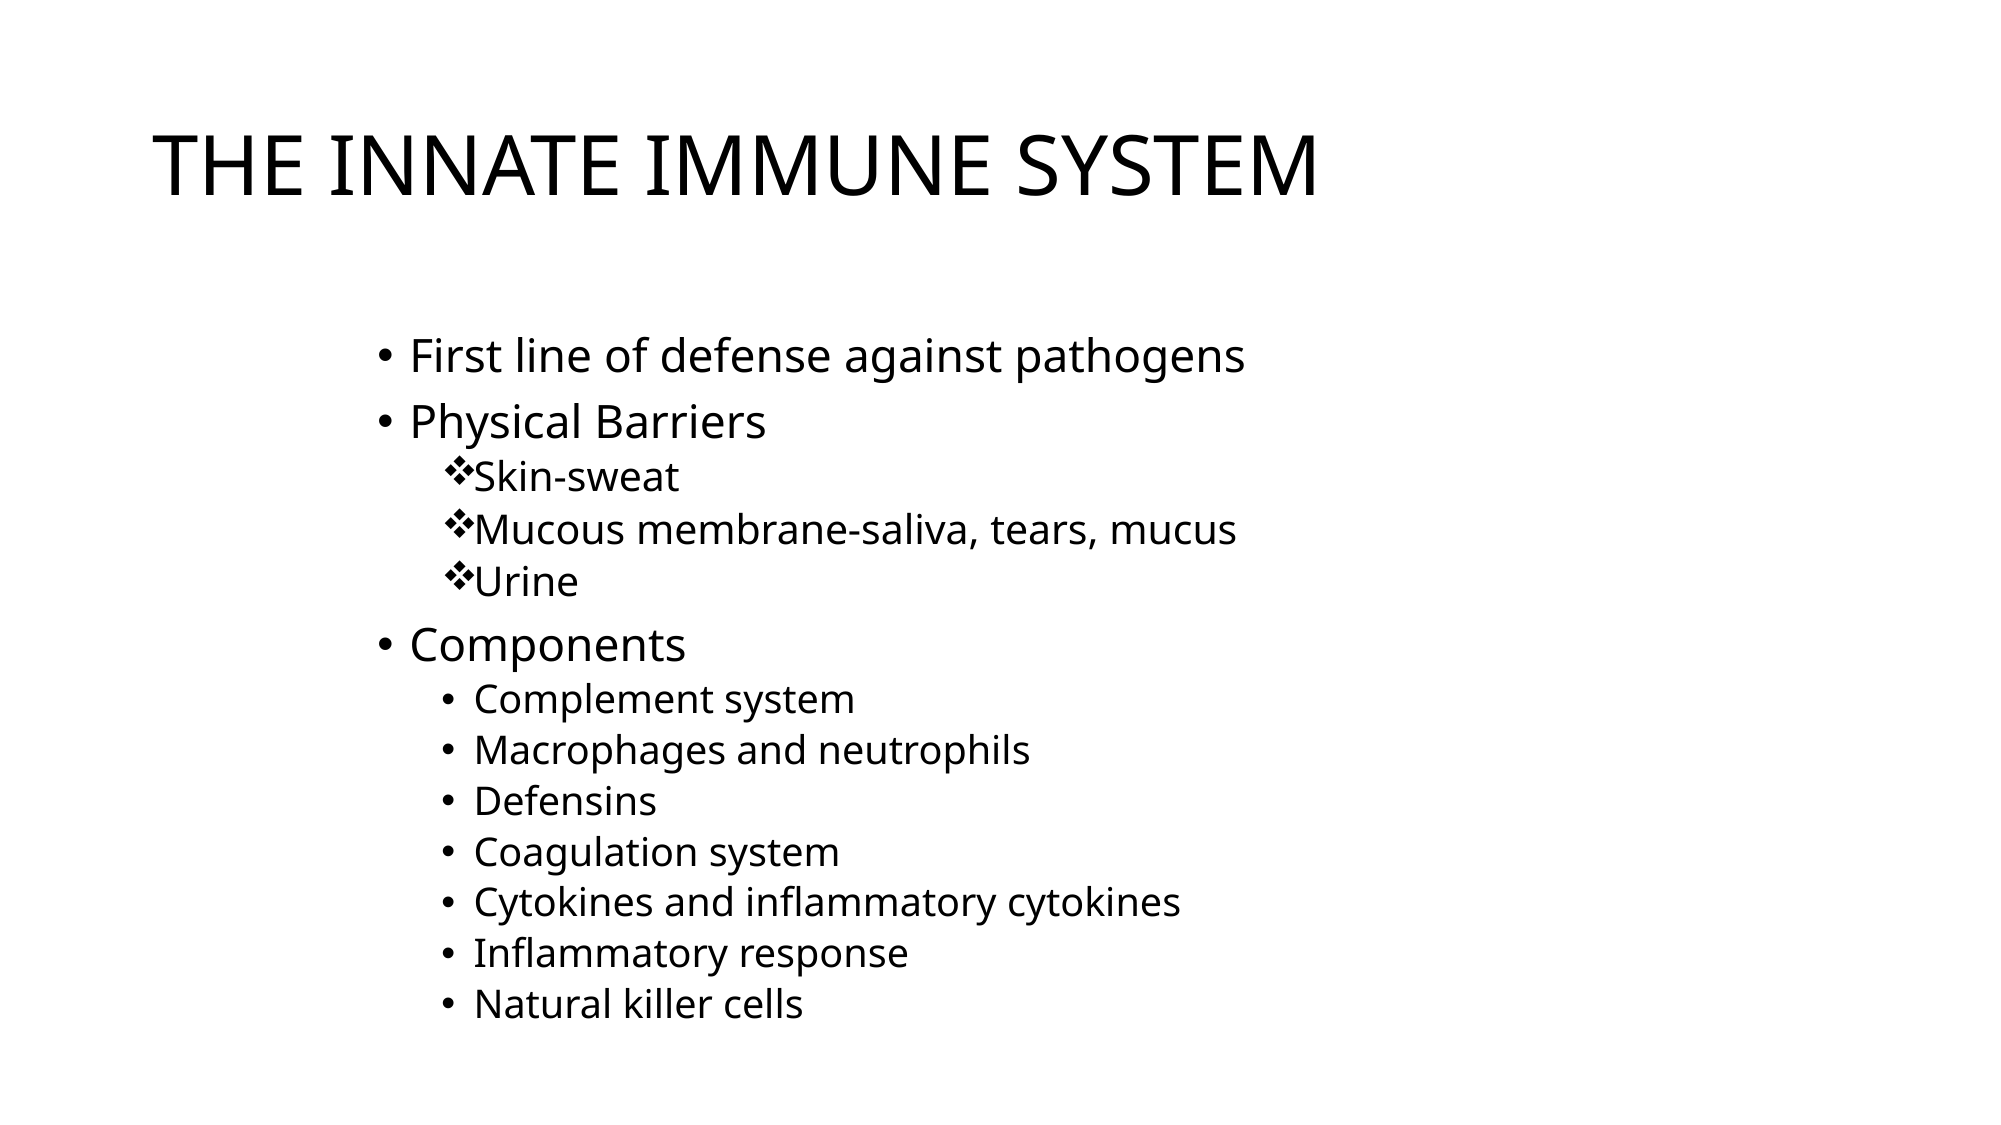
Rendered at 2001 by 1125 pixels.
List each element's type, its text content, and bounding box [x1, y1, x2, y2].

list First line of defense against pathogens Physical Barriers Skin-sweat Mucous membrane-saliva, tears, mucus Urine Components Complement system Macrophages and neutrophils Defensins Coagulation system Cytokines and inflammatory cytokines Inflammatory response Natural killer cells [362, 324, 1638, 1038]
title THE INNATE IMMUNE SYSTEM [137, 59, 1863, 278]
